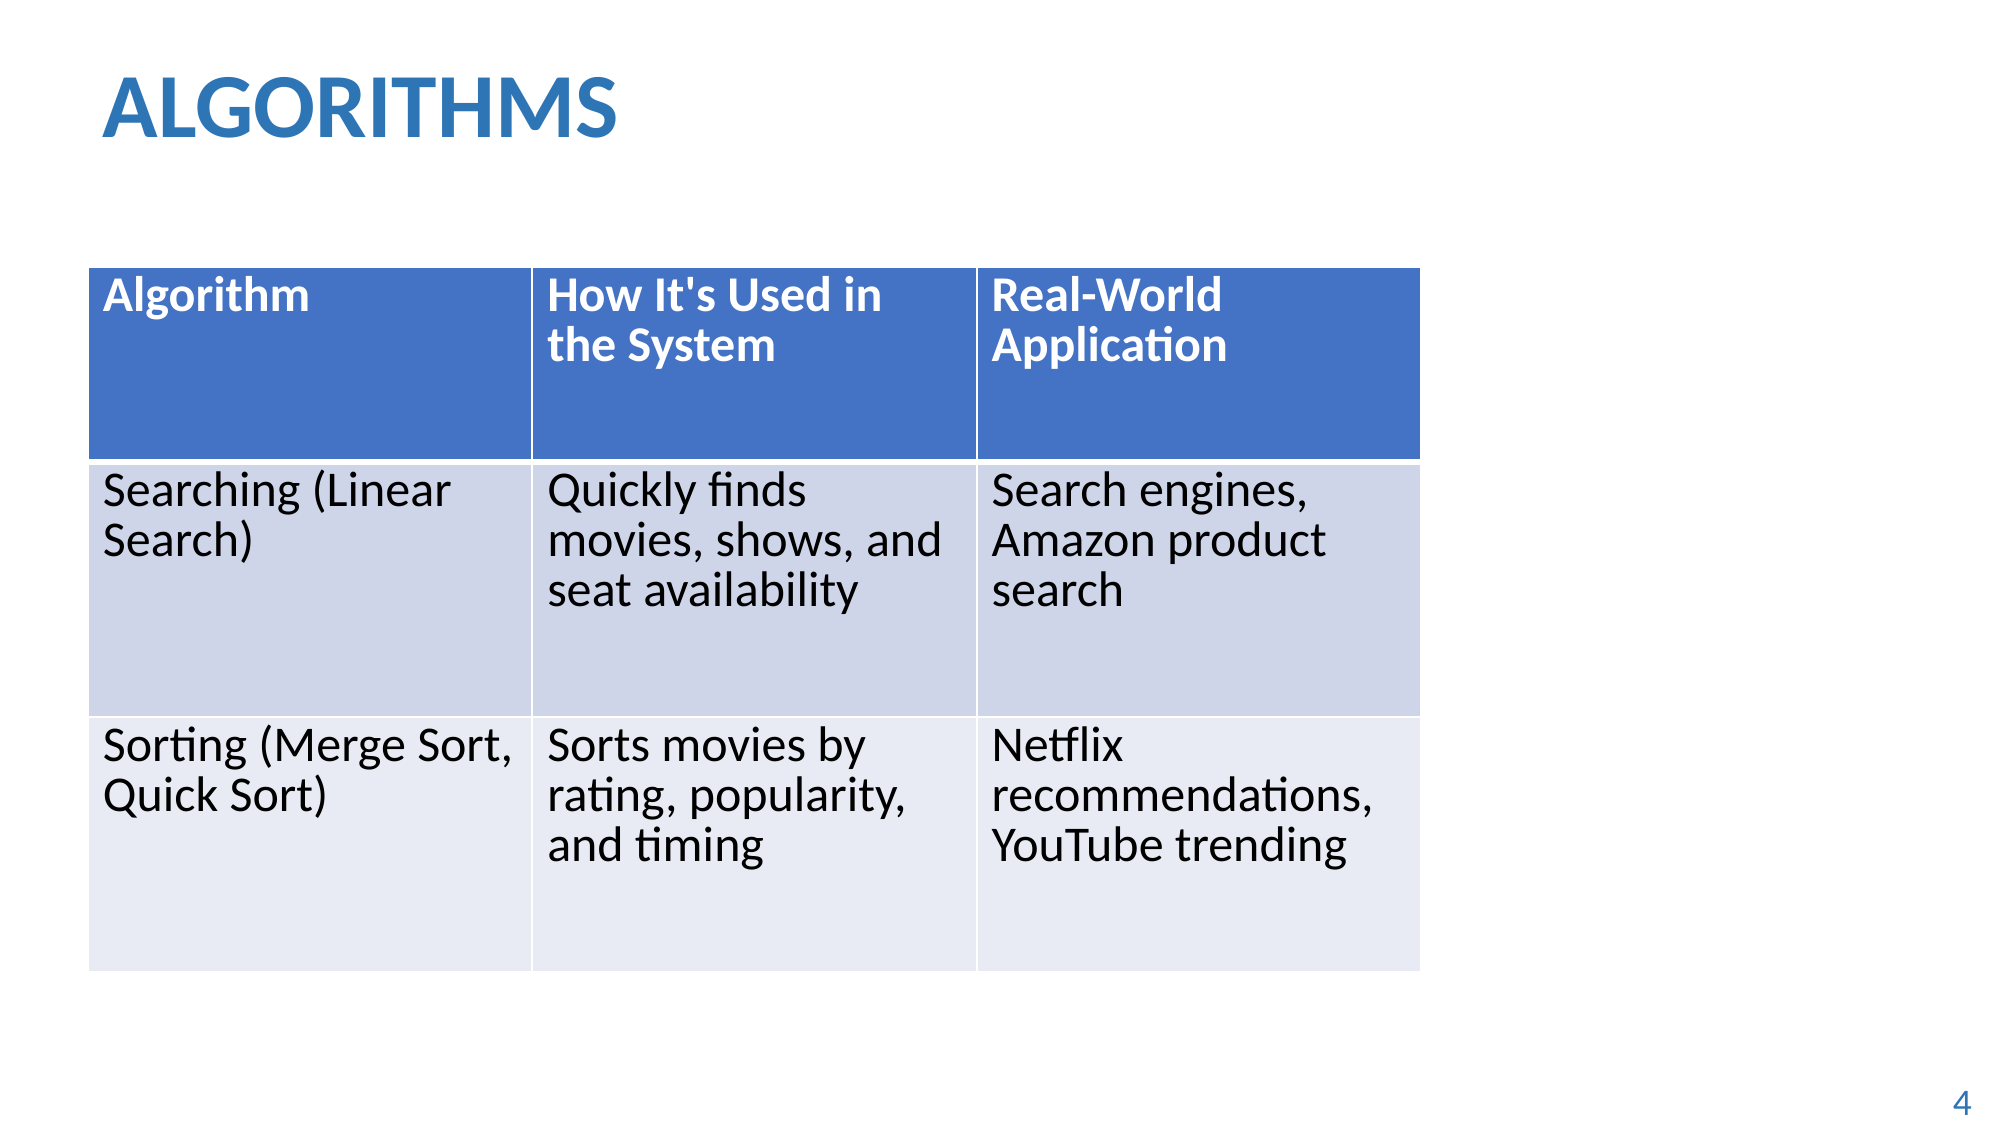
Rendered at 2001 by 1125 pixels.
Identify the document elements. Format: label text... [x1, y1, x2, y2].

table_header Algorithm [89, 268, 531, 459]
table_cell Netflix recommendations, YouTube trending [978, 718, 1420, 971]
table_cell Sorting (Merge Sort, Quick Sort) [89, 718, 531, 971]
table_cell Sorts movies by rating, popularity, and timing [533, 718, 976, 971]
text_box 4 [1929, 1070, 1991, 1125]
table_cell Search engines, Amazon product search [978, 465, 1420, 716]
table_cell Quickly finds movies, shows, and seat availability [533, 465, 976, 716]
table_header Real-World Application [978, 268, 1420, 459]
text_box ALGORITHMS [87, 38, 1038, 164]
table_cell Searching (Linear Search) [89, 465, 531, 716]
table_header How It's Used in the System [533, 268, 976, 459]
